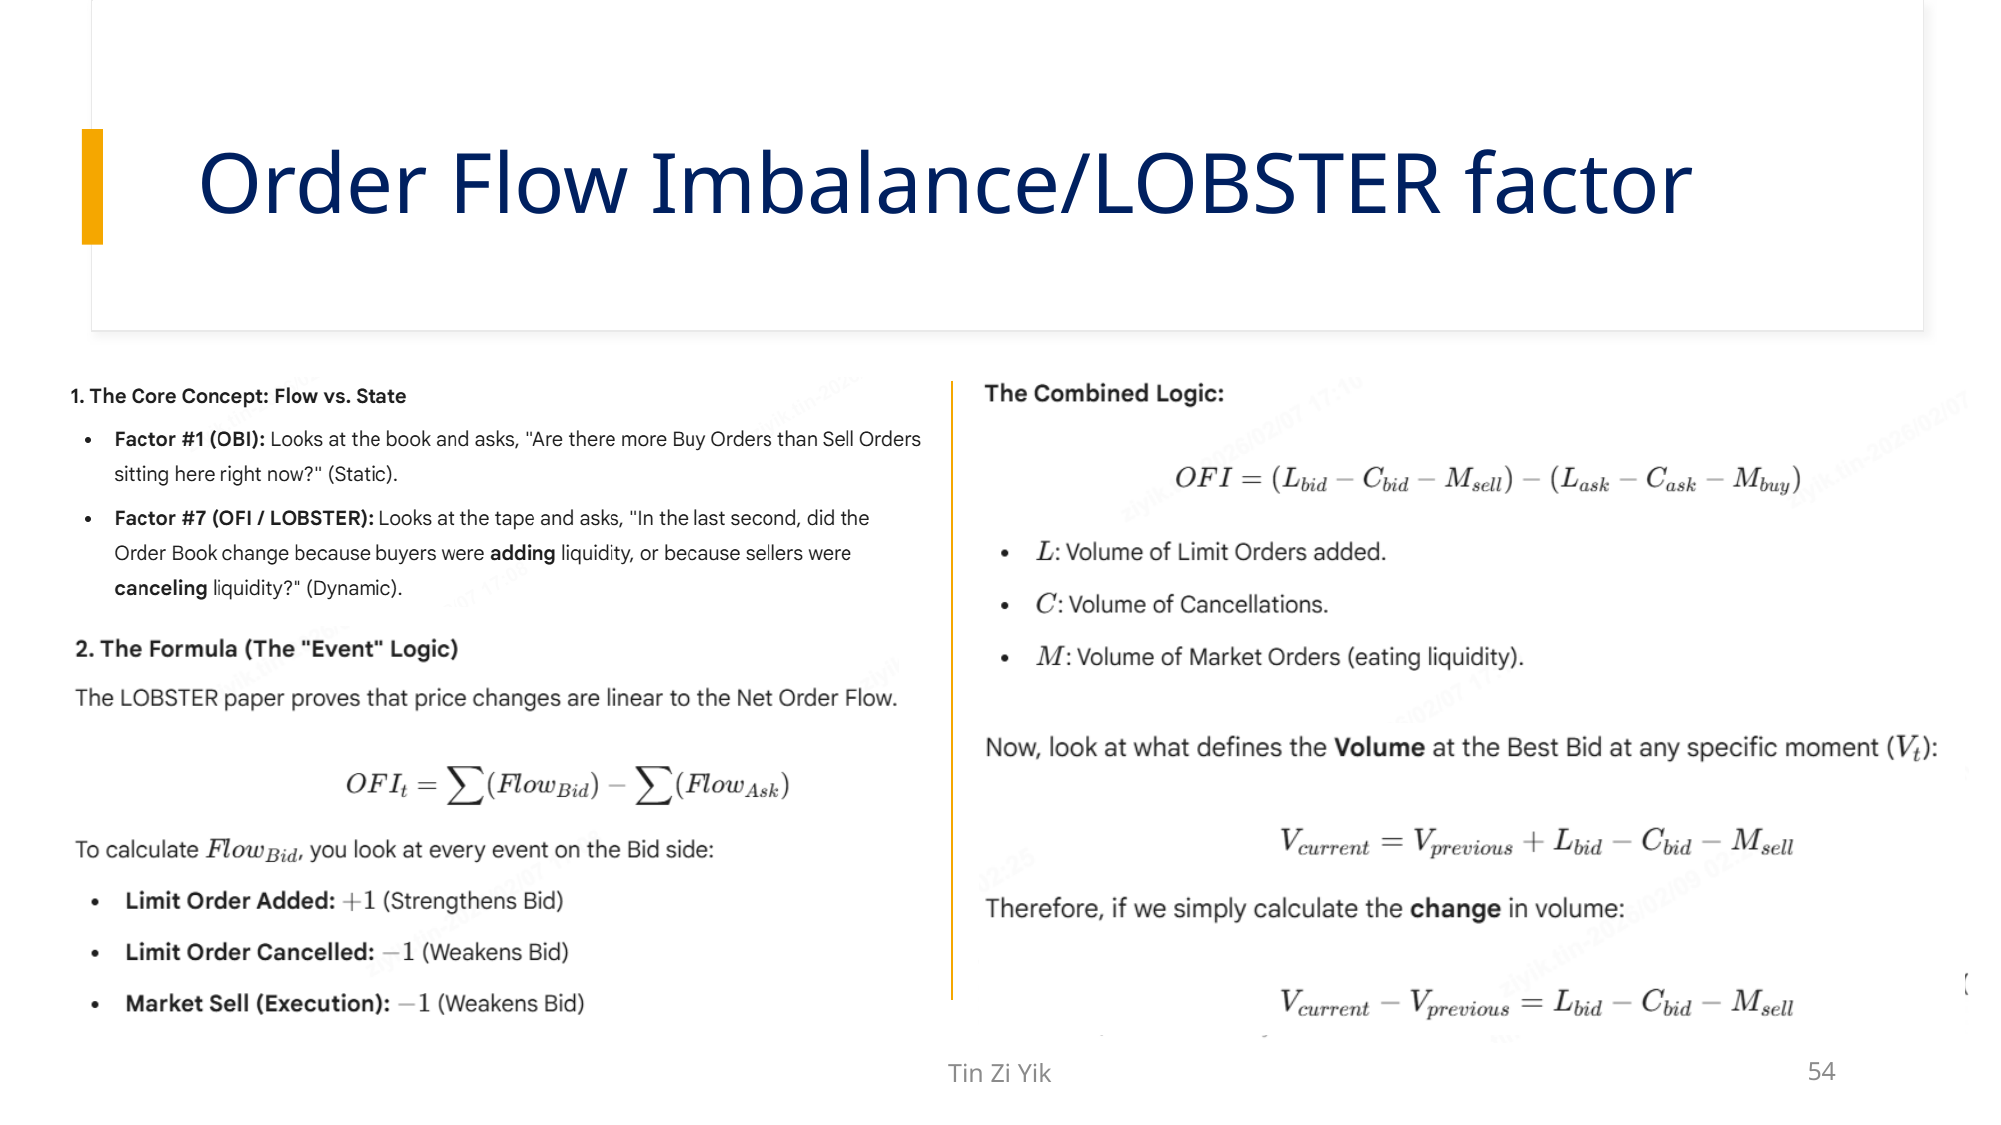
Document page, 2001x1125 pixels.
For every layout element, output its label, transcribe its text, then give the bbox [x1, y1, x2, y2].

slide_number 54 [1401, 1043, 1851, 1103]
picture [978, 377, 1969, 1043]
title Order Flow Imbalance/LOBSTER factor [183, 90, 1909, 284]
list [62, 377, 925, 607]
footer Tin Zi Yik [662, 1042, 1338, 1103]
picture [61, 626, 899, 1024]
